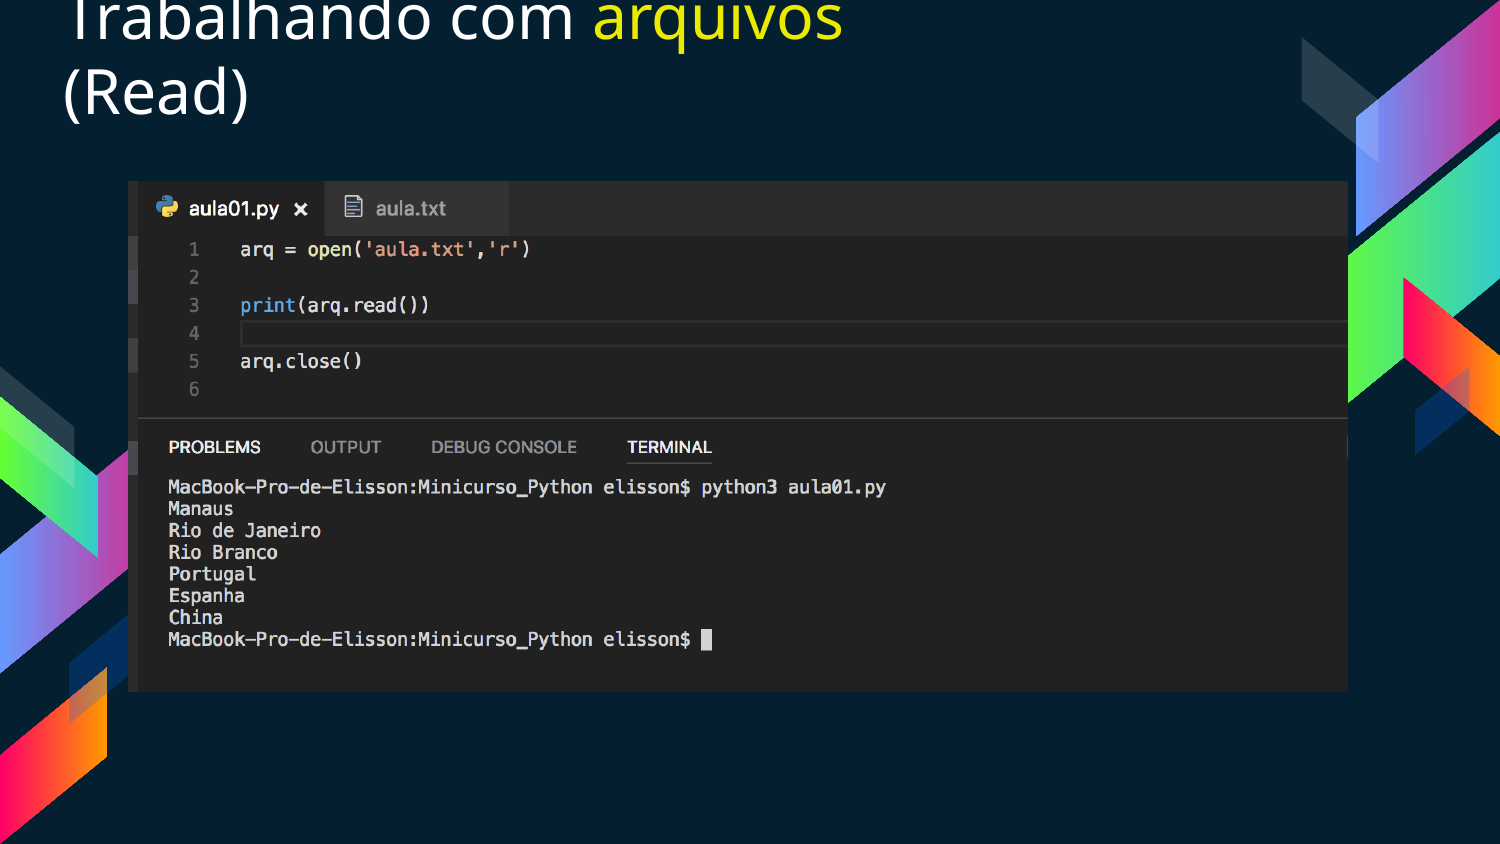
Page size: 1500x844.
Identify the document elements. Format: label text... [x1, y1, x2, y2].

text_box Trabalhando com arquivos (Read) [48, 37, 1029, 142]
picture [127, 180, 1348, 692]
